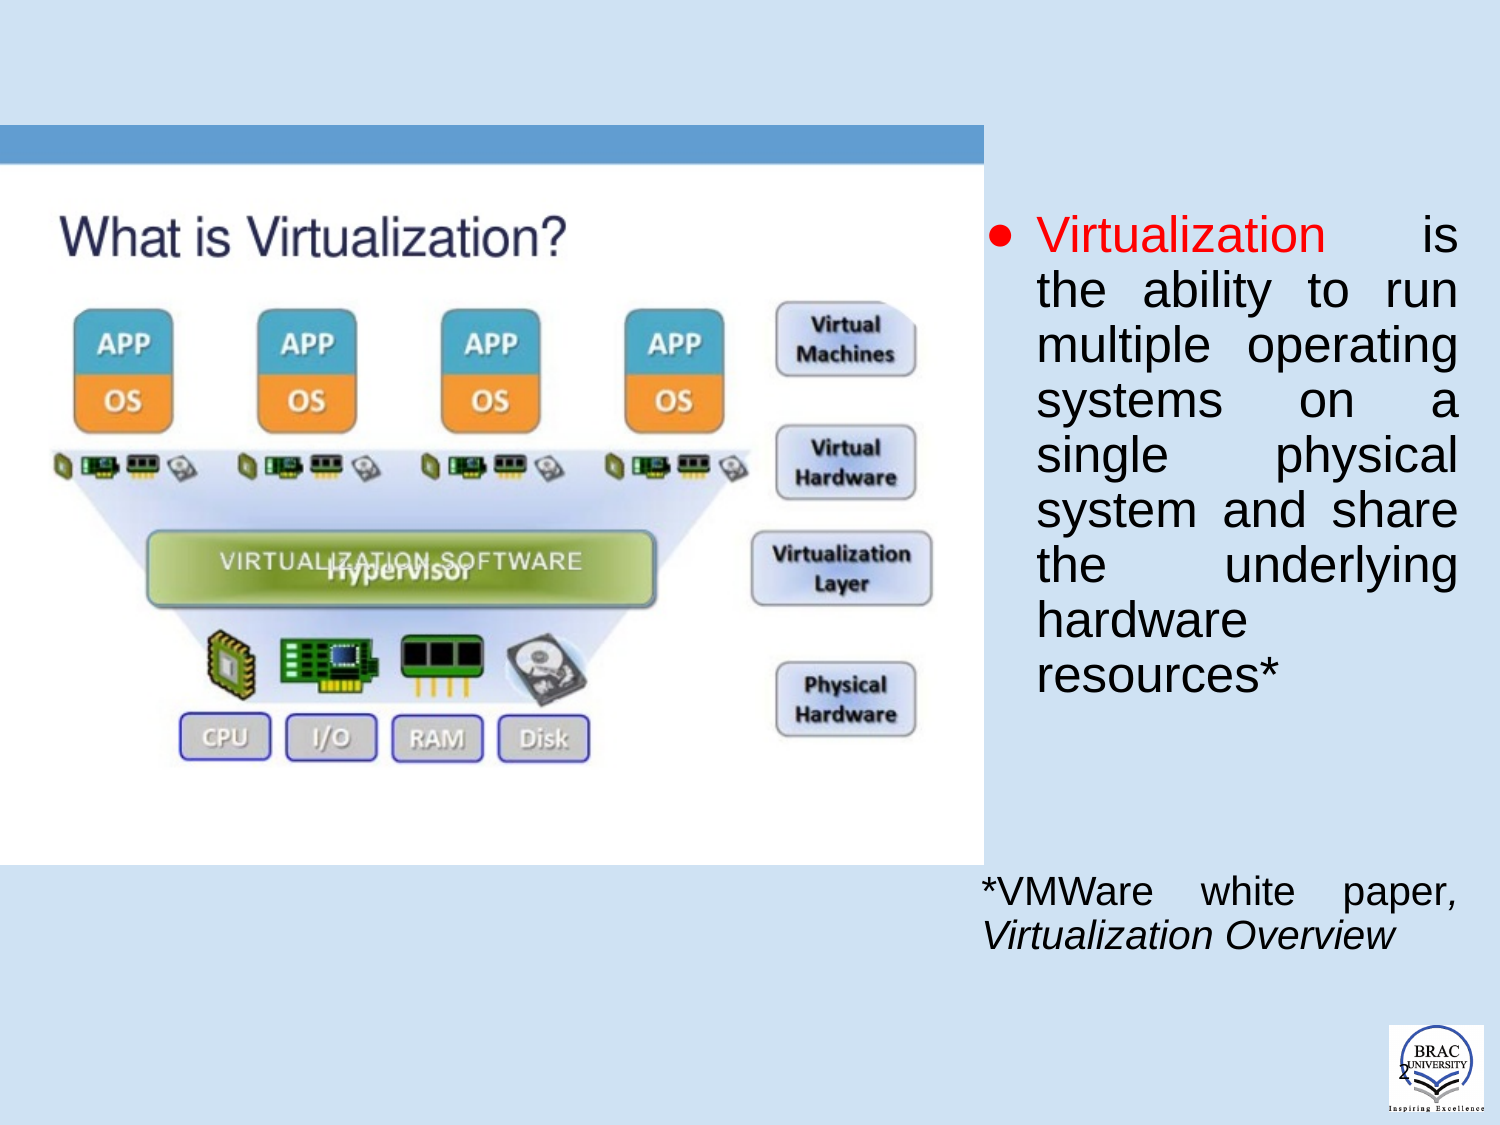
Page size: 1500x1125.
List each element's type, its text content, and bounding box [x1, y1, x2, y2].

list Virtualization is the ability to run multiple operating systems on a single physical system and share the underlying hardware resources* *VMWare white paper, Virtualization Overview [966, 201, 1475, 968]
picture [0, 125, 985, 865]
picture [1389, 1025, 1484, 1112]
slide_number ‹#› [1074, 1042, 1425, 1103]
